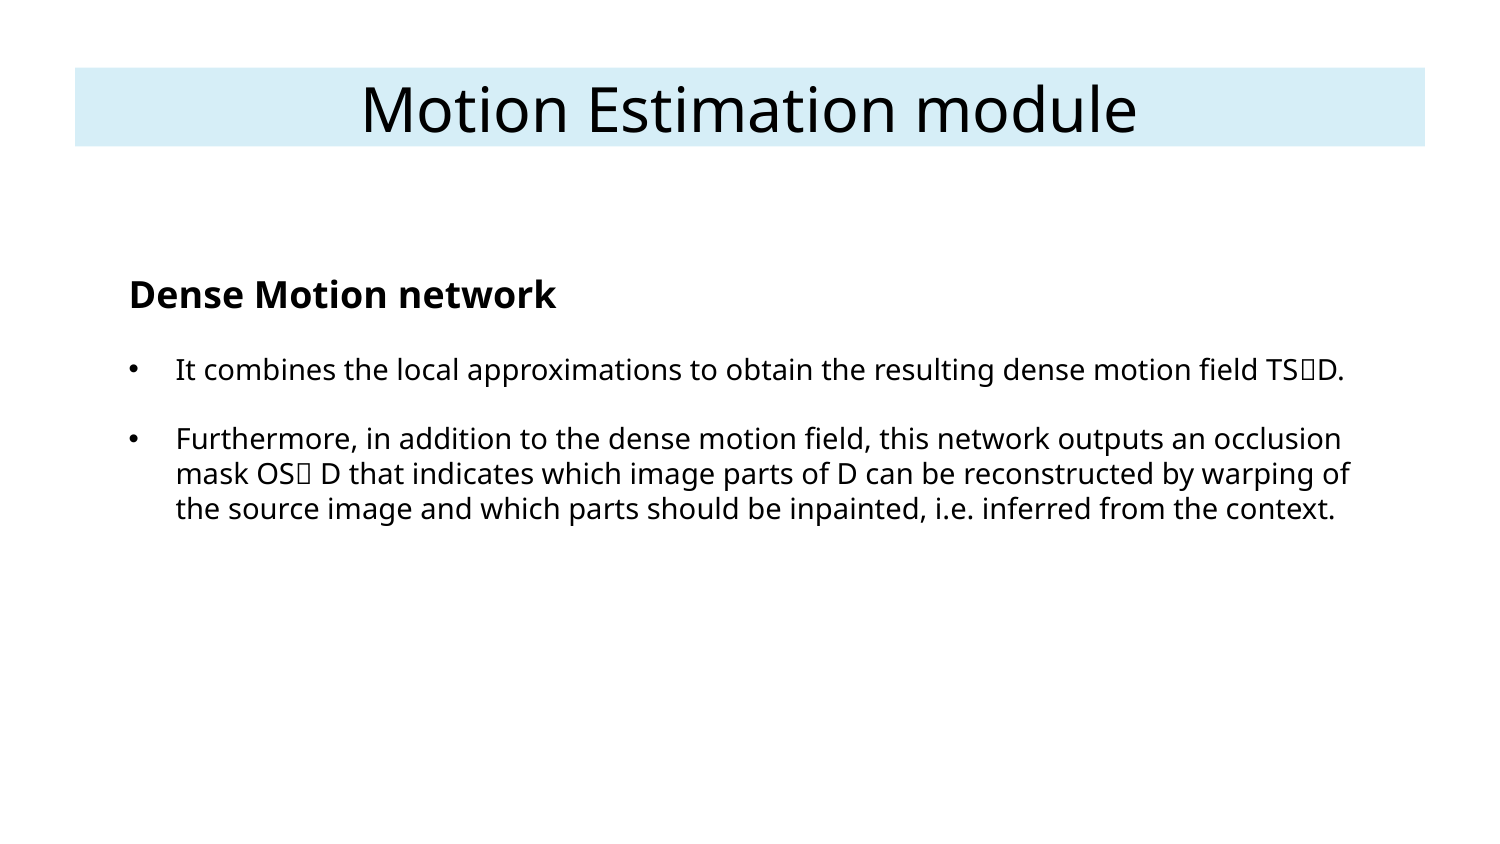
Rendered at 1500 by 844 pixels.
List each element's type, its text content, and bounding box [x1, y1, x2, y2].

text_box Dense Motion network It combines the local approximations to obtain the resulting dense motion field TSD. Furthermore, in addition to the dense motion field, this network outputs an occlusion mask OS D that indicates which image parts of D can be reconstructed by warping of the source image and which parts should be inpainted, i.e. inferred from the context. [114, 263, 1386, 533]
title Motion Estimation module [75, 67, 1425, 147]
